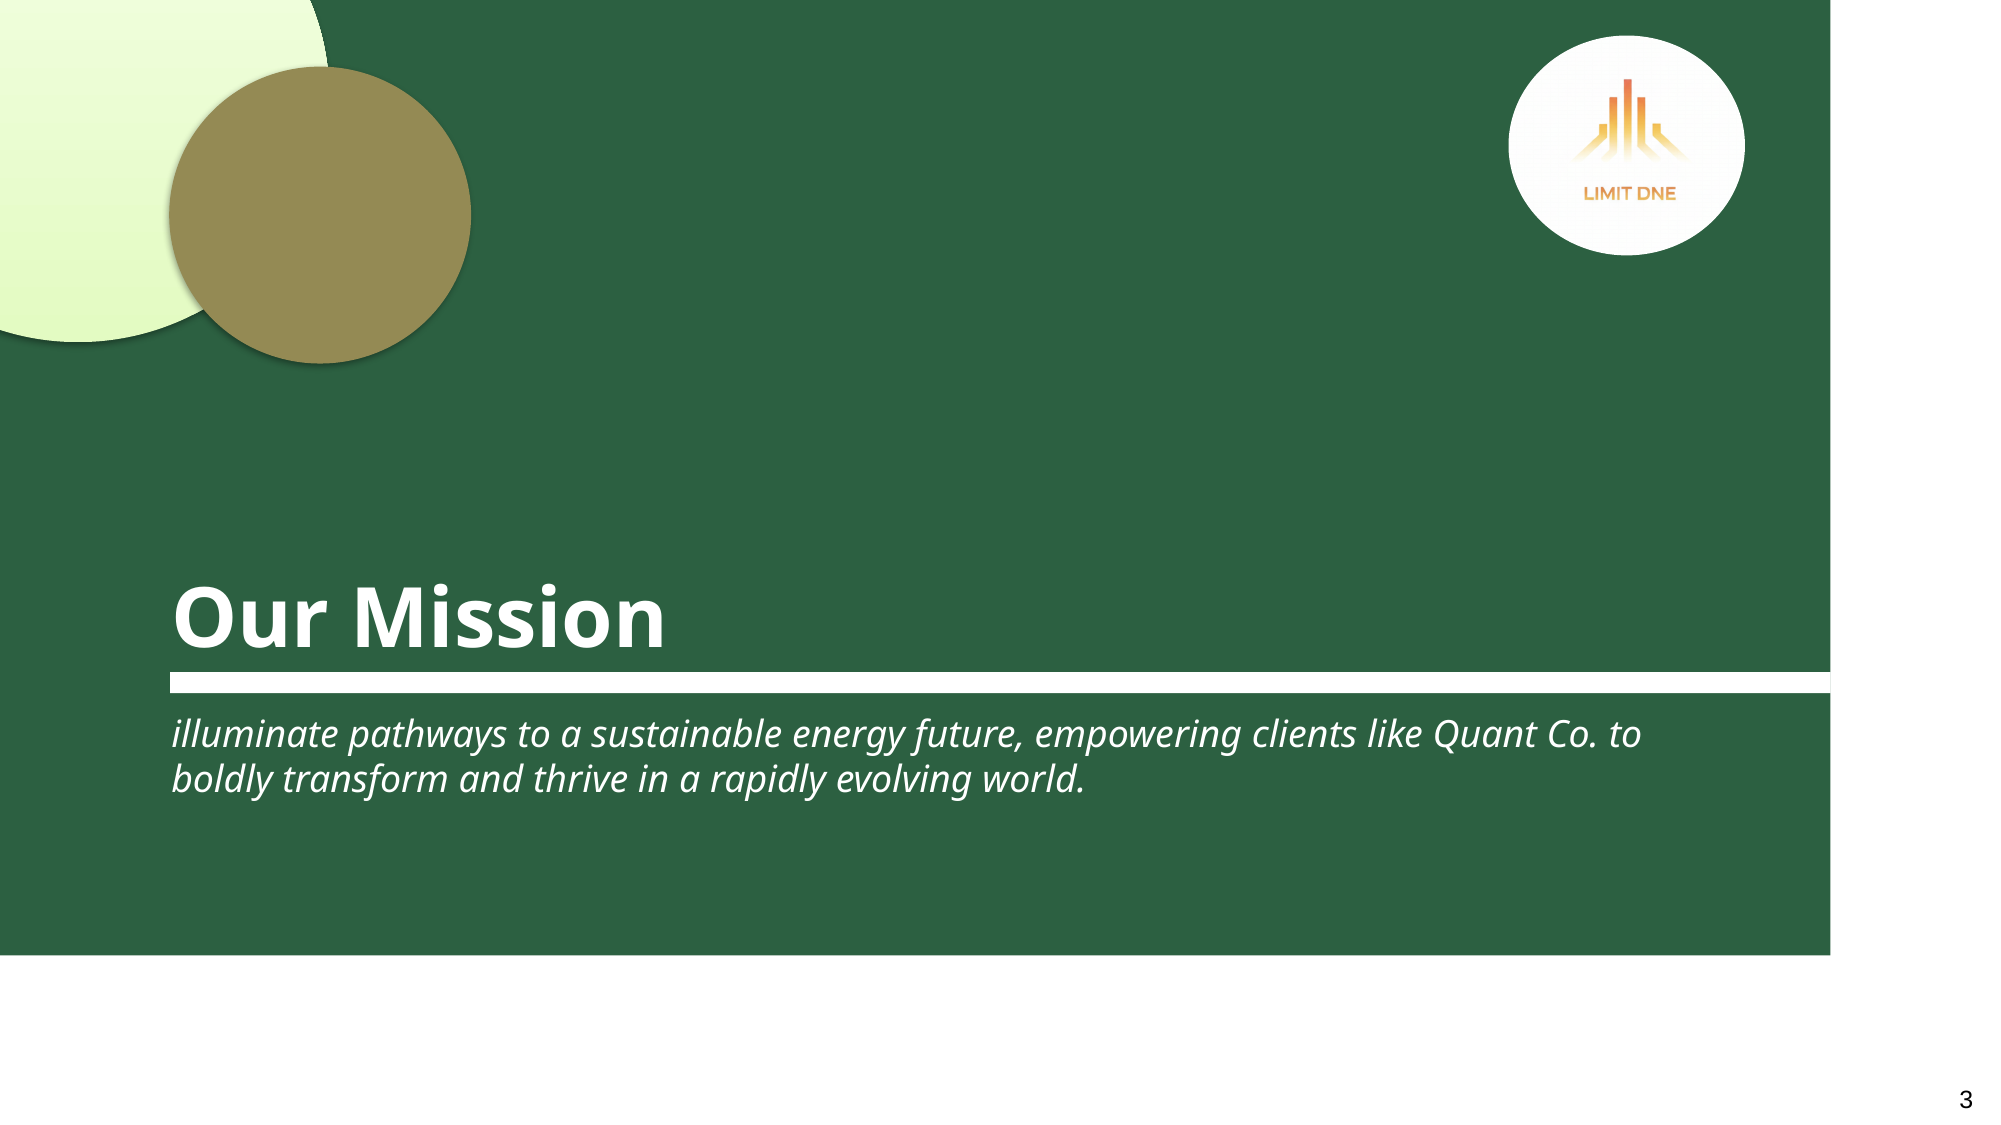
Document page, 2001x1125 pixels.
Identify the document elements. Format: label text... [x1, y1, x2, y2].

title Our Mission [169, 562, 1658, 708]
text_box [168, 65, 472, 365]
picture [1508, 35, 1746, 256]
text_box illuminate pathways to a sustainable energy future, empowering clients like Quant Co. to boldly transform and thrive in a rapidly evolving world. [169, 708, 1687, 801]
slide_number 3 [1953, 1083, 1996, 1125]
text_box [0, 0, 328, 343]
